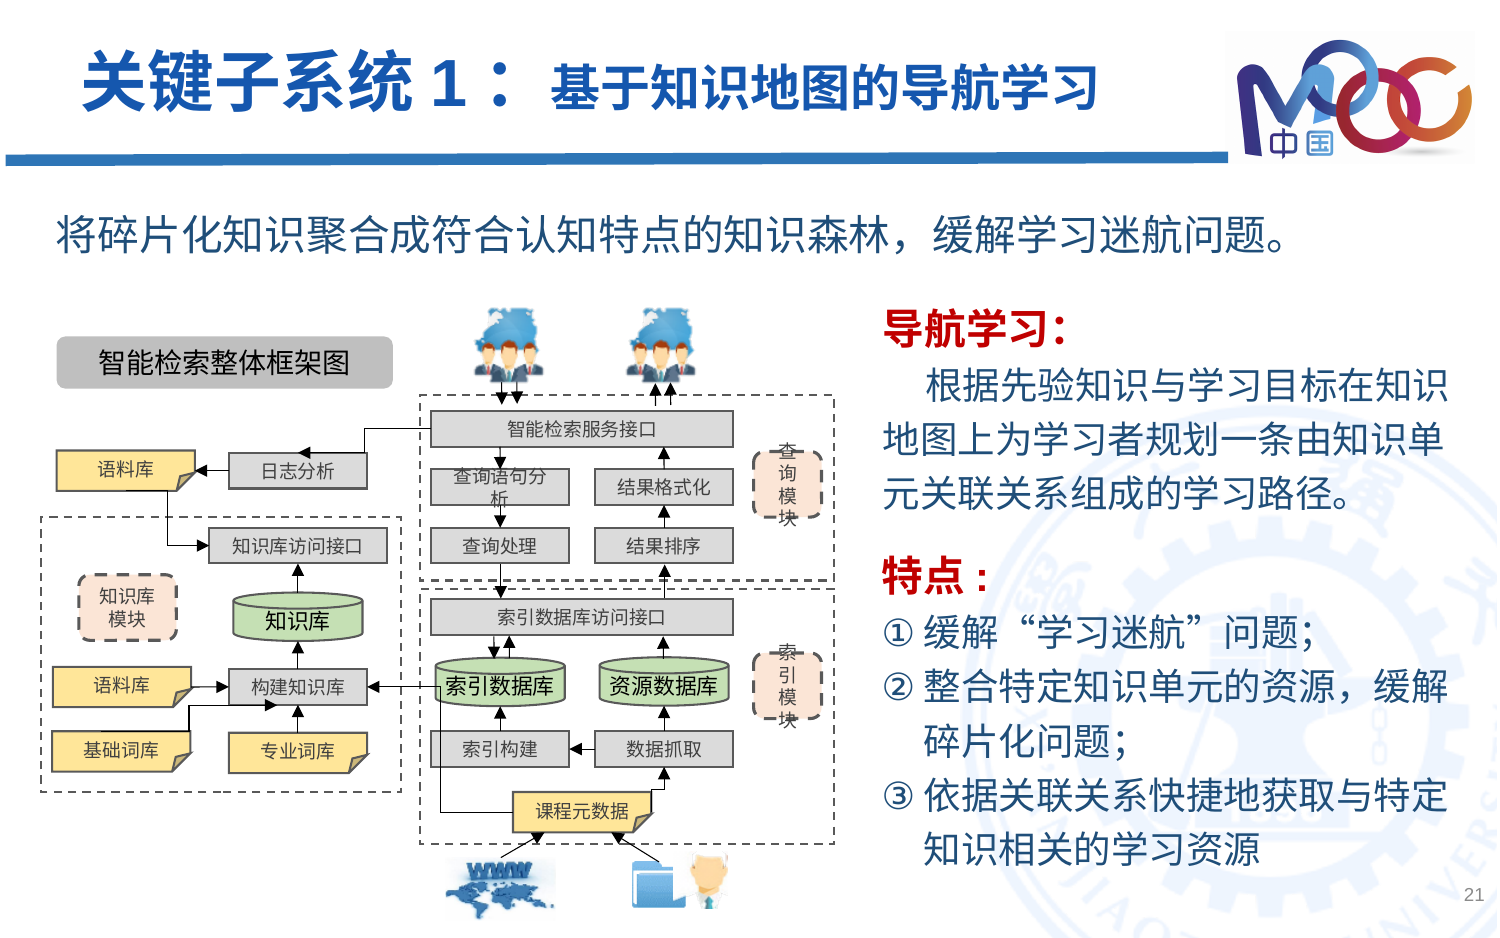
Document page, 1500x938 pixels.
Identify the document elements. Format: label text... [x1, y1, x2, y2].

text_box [40, 306, 834, 921]
text_box 特点: 缓解“学习迷航”问题； 整合特定知识单元的资源，缓解碎片化问题； 依据关联关系快捷地获取与特定知识相关的学习资源 [866, 492, 1467, 879]
text_box 关键子系统1：基于知识地图的导航学习 [65, 32, 1115, 127]
text_box 导航学习： 根据先验知识与学习目标在知识地图上为学习者规划一条由知识单元关联关系组成的学习路径。 [867, 291, 1468, 523]
text_box 将碎片化知识聚合成符合认知特点的知识森林，缓解学习迷航问题。 [40, 176, 1341, 266]
picture [1225, 31, 1475, 164]
text_box 21 [1447, 868, 1500, 919]
